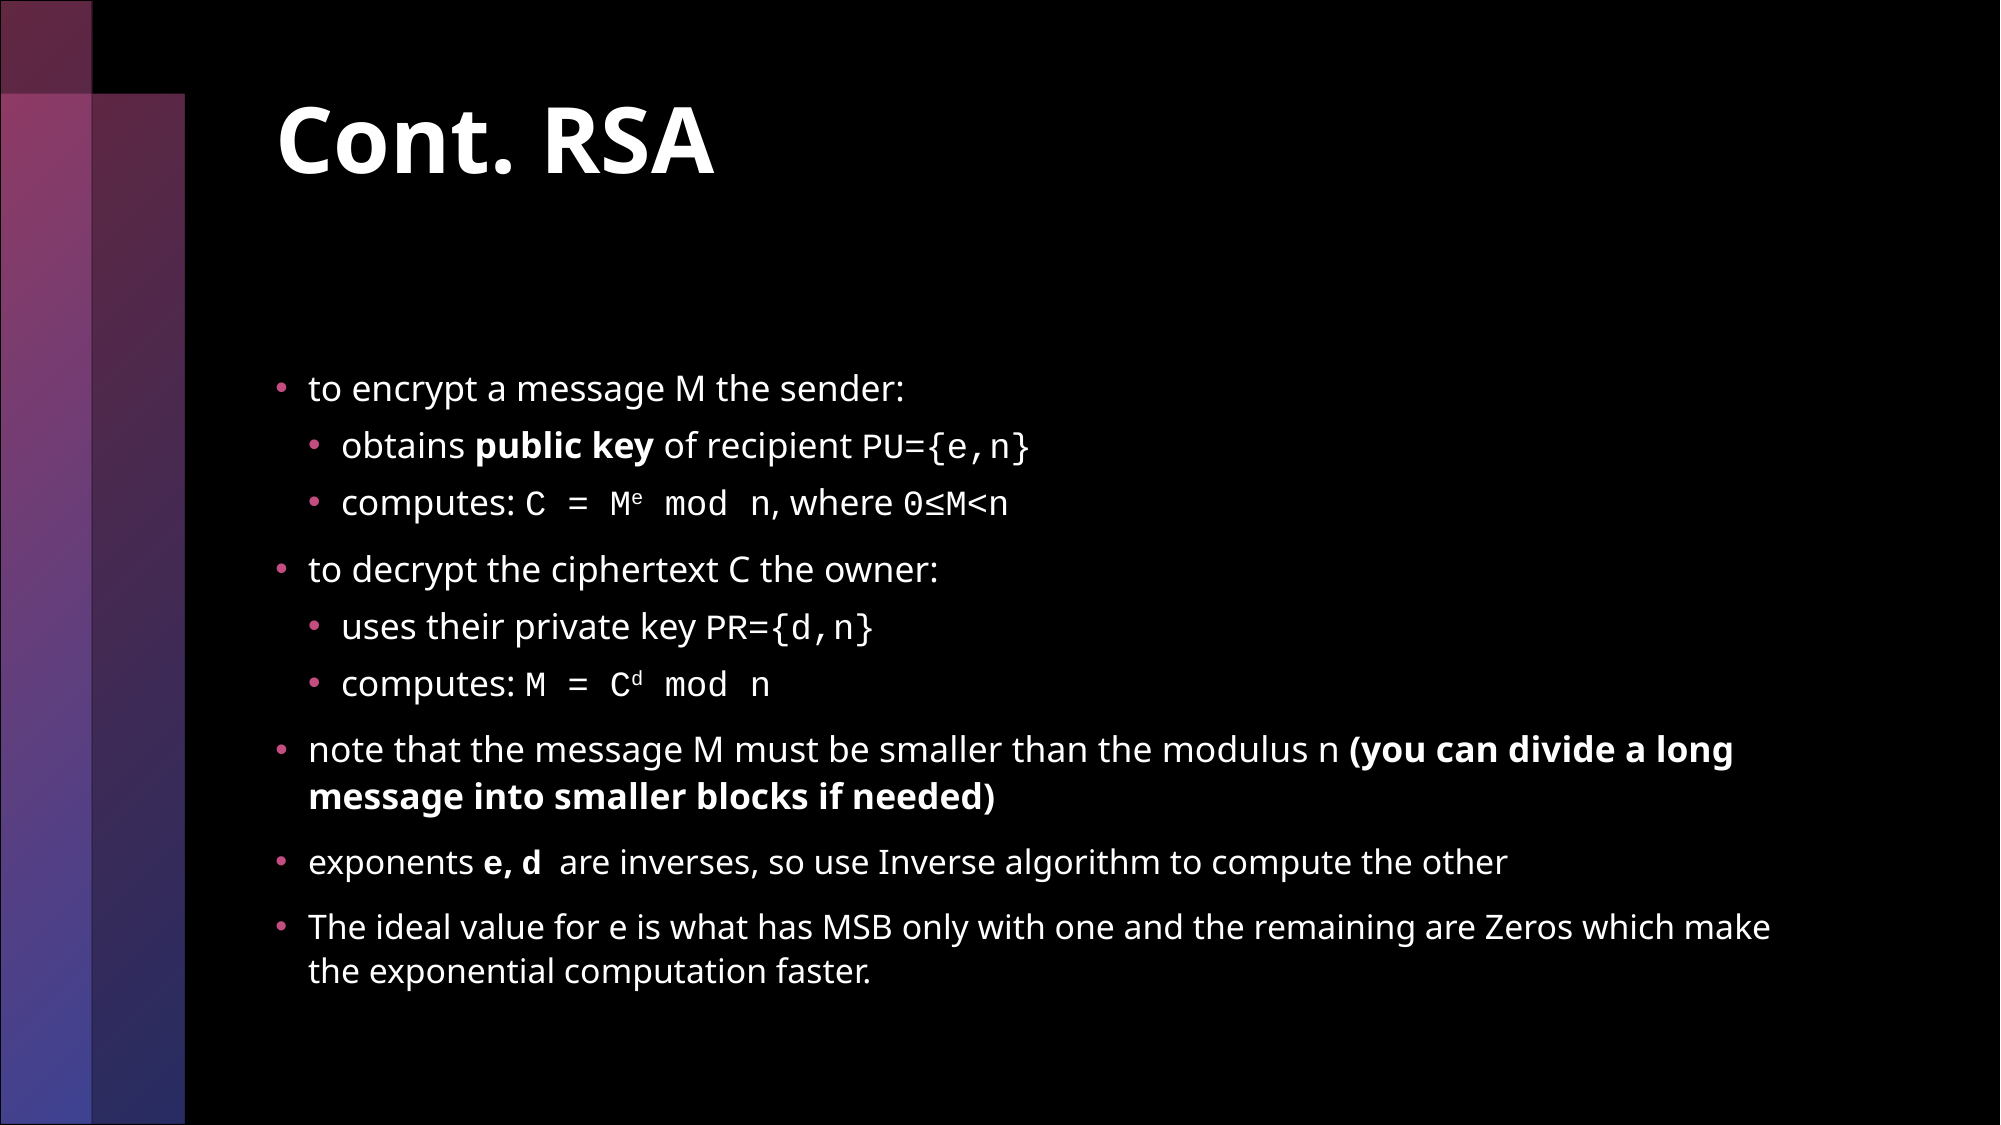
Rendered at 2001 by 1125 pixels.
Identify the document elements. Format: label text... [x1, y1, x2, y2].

list to encrypt a message M the sender: obtains public key of recipient PU={e,n} computes: C = Me mod n, where 0≤M<n to decrypt the ciphertext C the owner: uses their private key PR={d,n} computes: M = Cd mod n note that the message M must be smaller than the modulus n (you can divide a long message into smaller blocks if needed) exponents e, d are inverses, so use Inverse algorithm to compute the other The ideal value for e is what has MSB only with one and the remaining are Zeros which make the exponential computation faster. [260, 354, 1817, 999]
title Cont. RSA [260, 74, 1817, 329]
